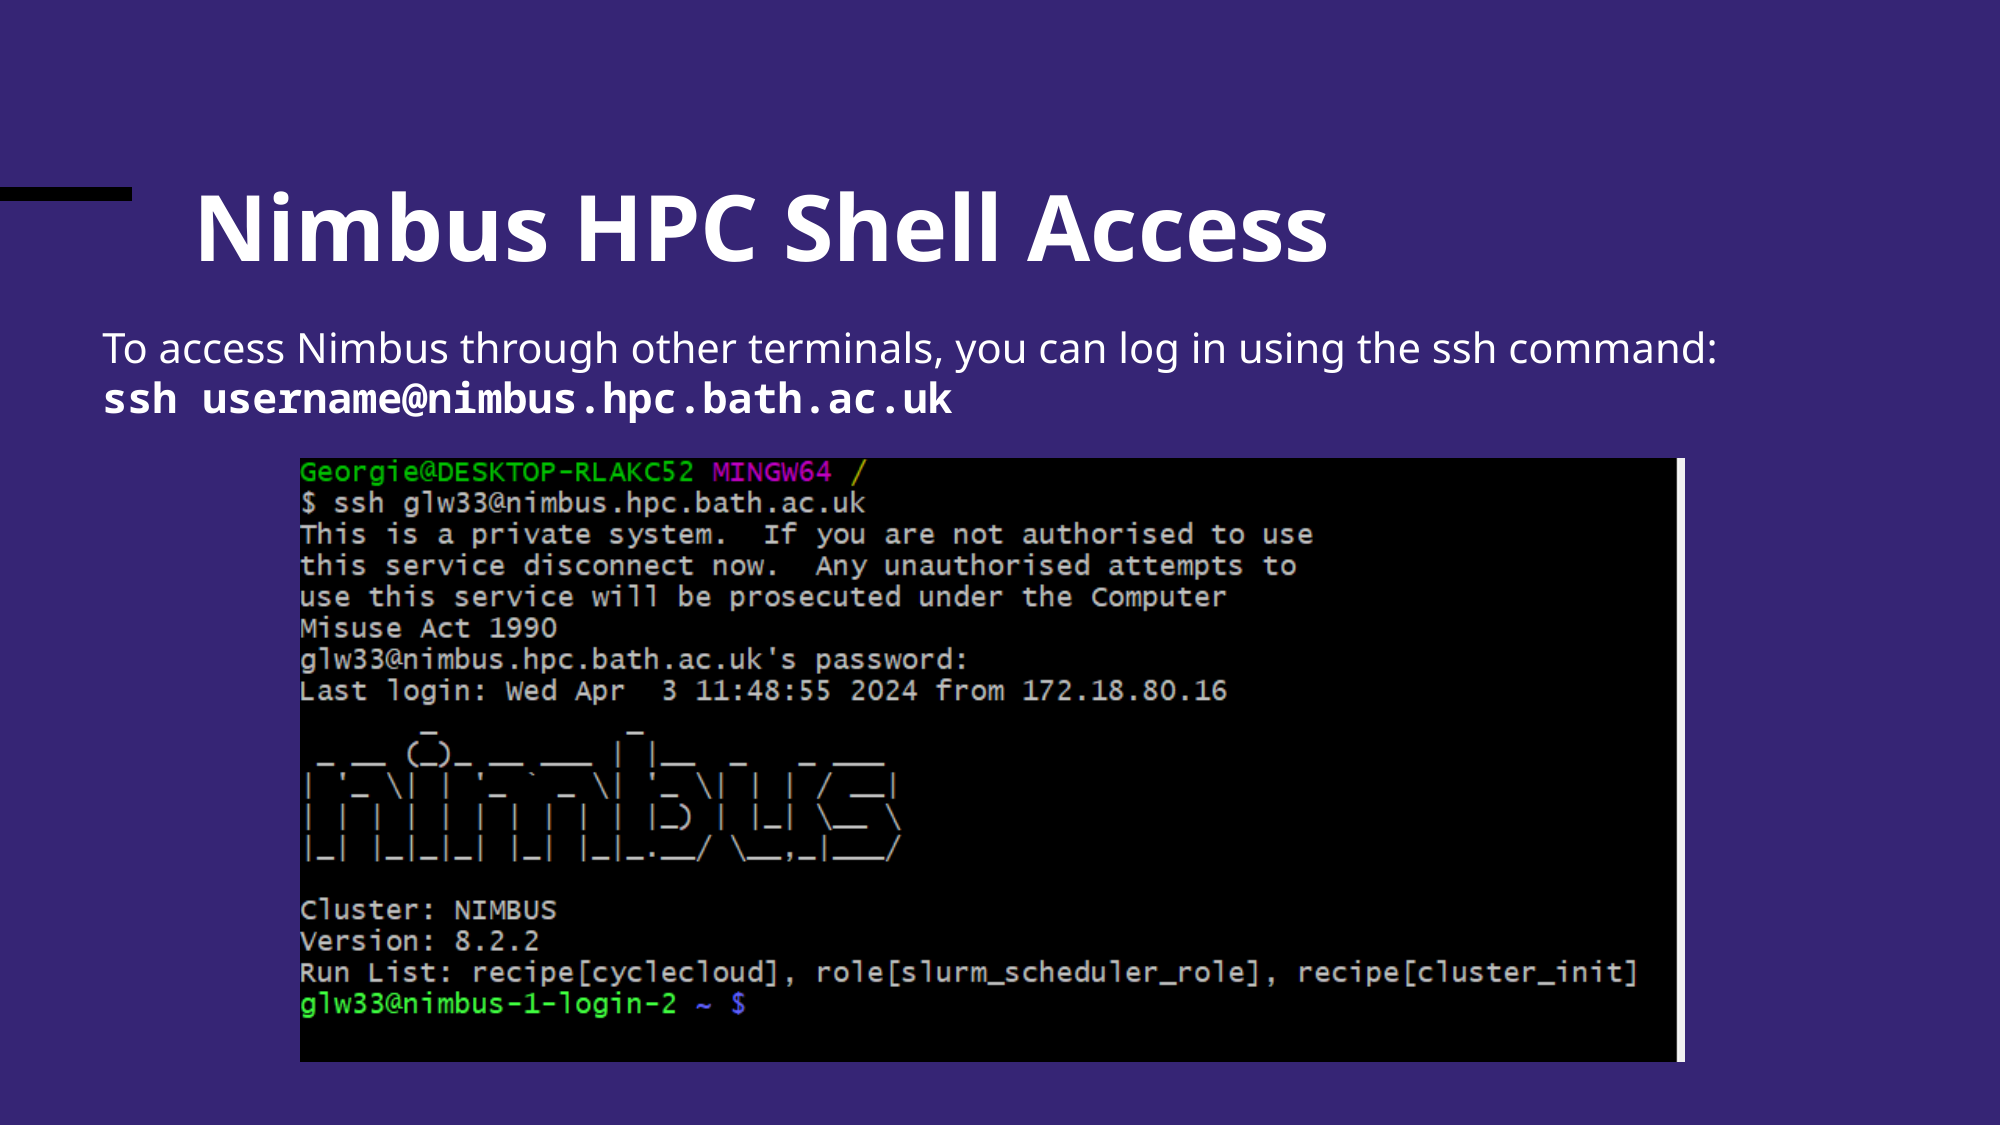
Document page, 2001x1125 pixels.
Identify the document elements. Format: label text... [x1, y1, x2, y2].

title Nimbus HPC Shell Access [178, 178, 1807, 314]
text_box To access Nimbus through other terminals, you can log in using the ssh command: ssh username@nimbus.hpc.bath.ac.uk [87, 314, 1822, 430]
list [300, 458, 1685, 1062]
